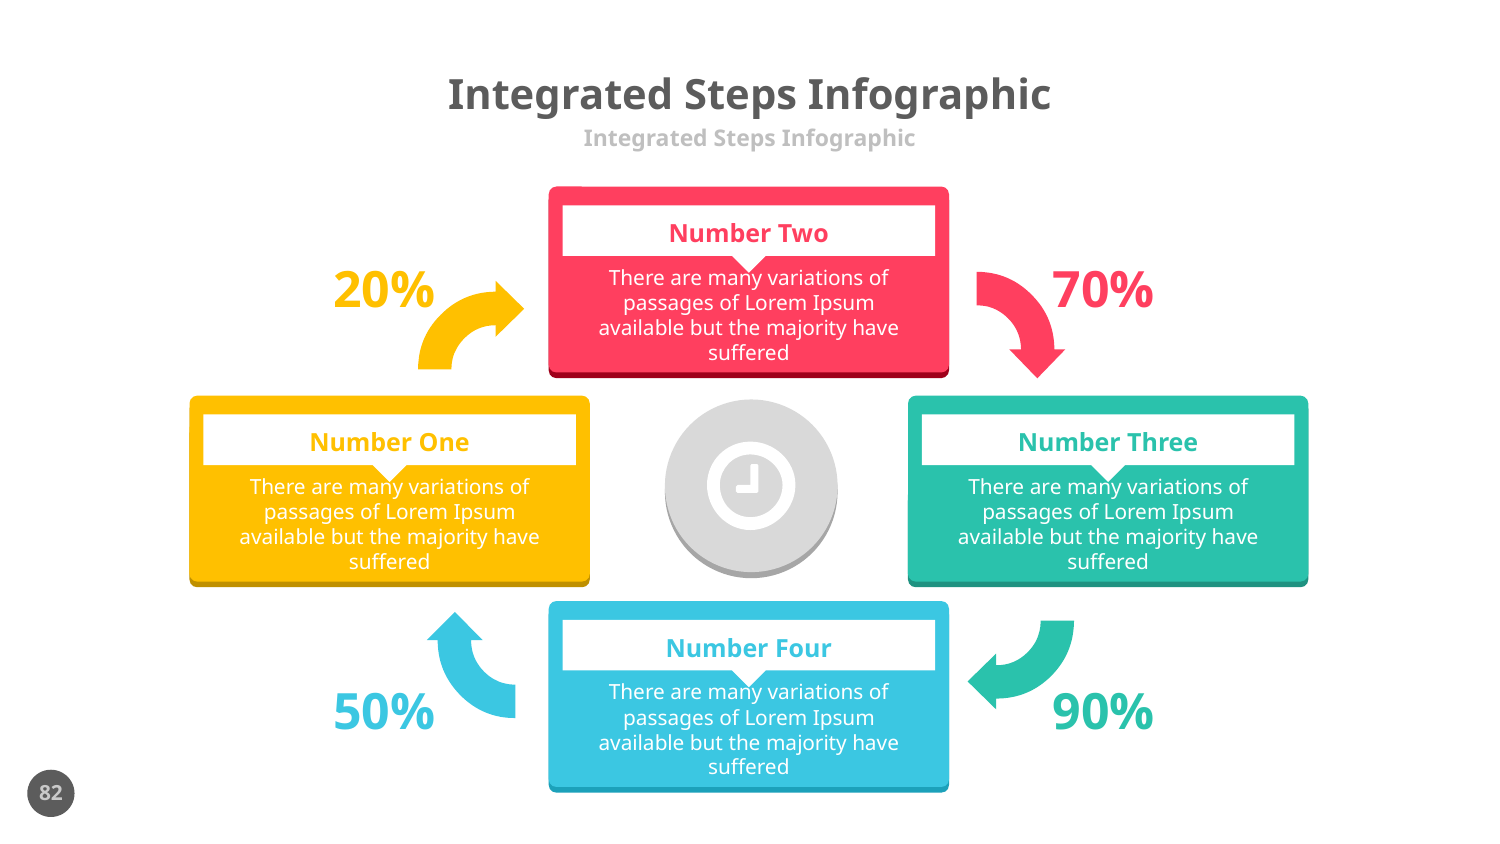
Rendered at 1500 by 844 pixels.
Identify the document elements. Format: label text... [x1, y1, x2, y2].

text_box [664, 399, 838, 579]
text_box 90% [1052, 679, 1155, 740]
text_box [418, 280, 525, 370]
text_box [548, 600, 950, 793]
text_box 50% [333, 679, 436, 740]
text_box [203, 414, 577, 483]
text_box [818, 153, 962, 297]
text_box 20% [333, 256, 436, 318]
text_box 70% [1052, 256, 1155, 318]
list Integrated Steps Infographic [412, 121, 1088, 155]
slide_number 82 [13, 770, 89, 816]
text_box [907, 395, 1309, 588]
title Integrated Steps Infographic [287, 63, 1213, 122]
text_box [562, 619, 936, 688]
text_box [189, 395, 590, 588]
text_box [562, 205, 936, 273]
text_box [538, 153, 682, 297]
text_box [976, 271, 1066, 379]
text_box [967, 620, 1075, 710]
text_box [426, 611, 516, 719]
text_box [548, 186, 950, 379]
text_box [921, 414, 1295, 483]
